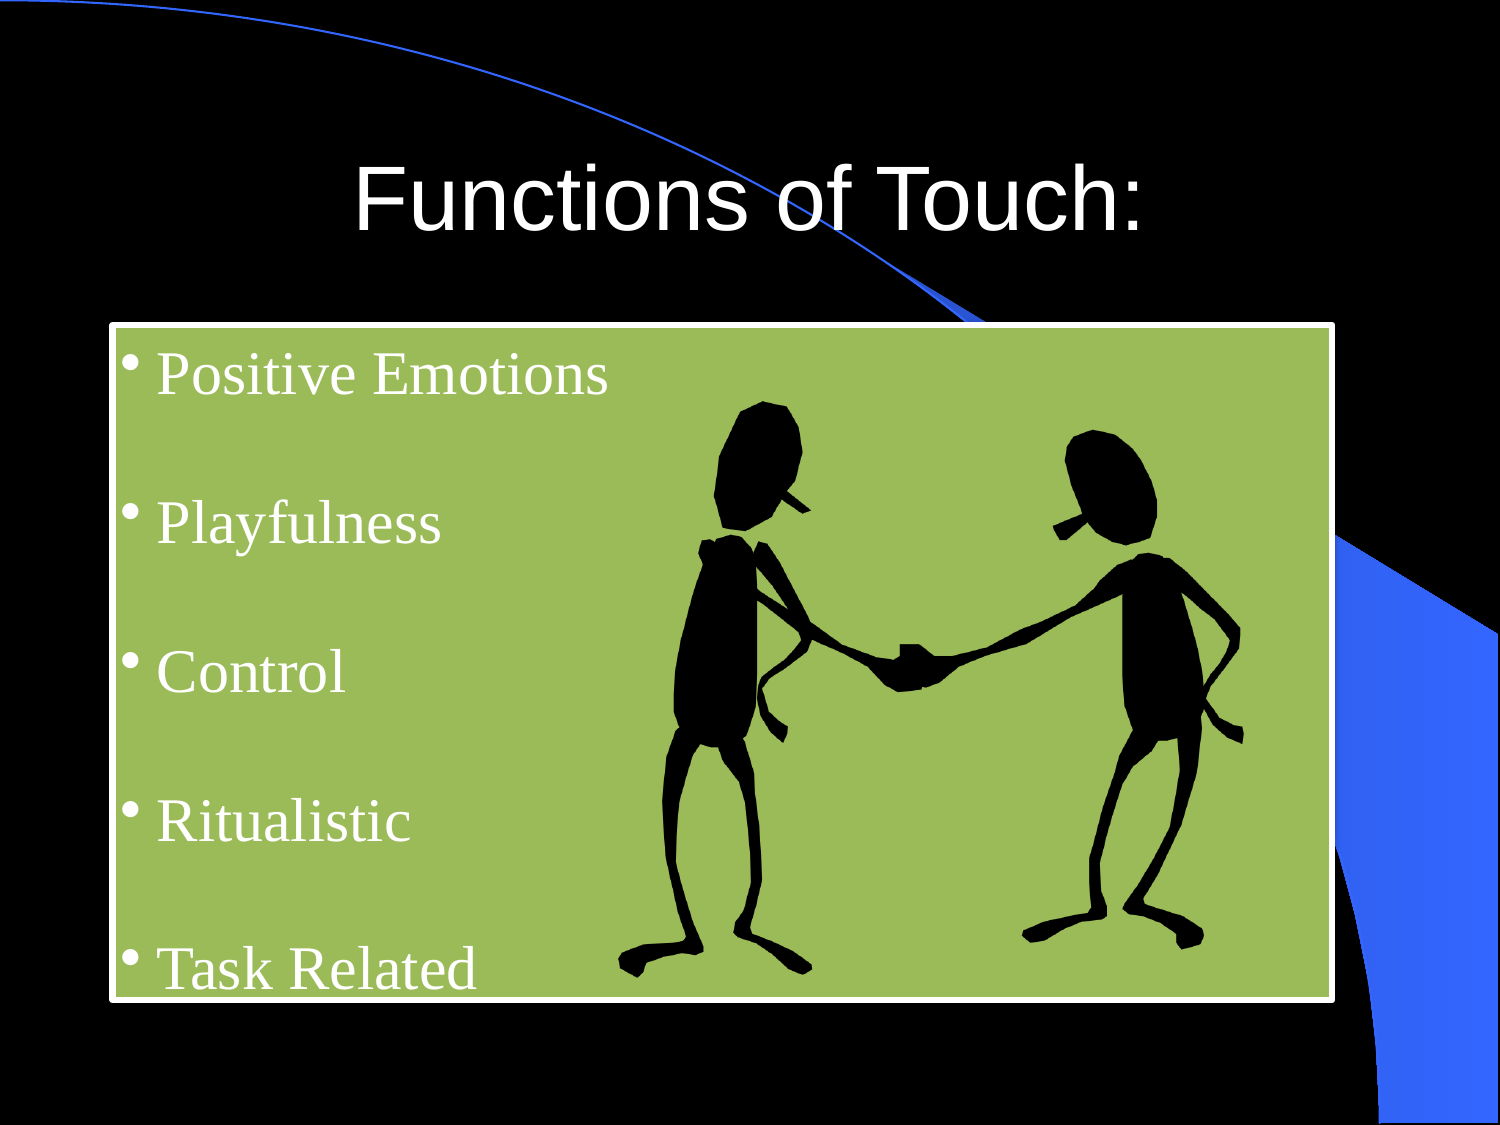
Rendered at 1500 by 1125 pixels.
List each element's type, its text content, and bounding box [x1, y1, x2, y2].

list Positive Emotions Playfulness Control Ritualistic Task Related [111, 324, 1333, 1001]
picture [617, 401, 1244, 979]
title Functions of Touch: [111, 99, 1388, 288]
